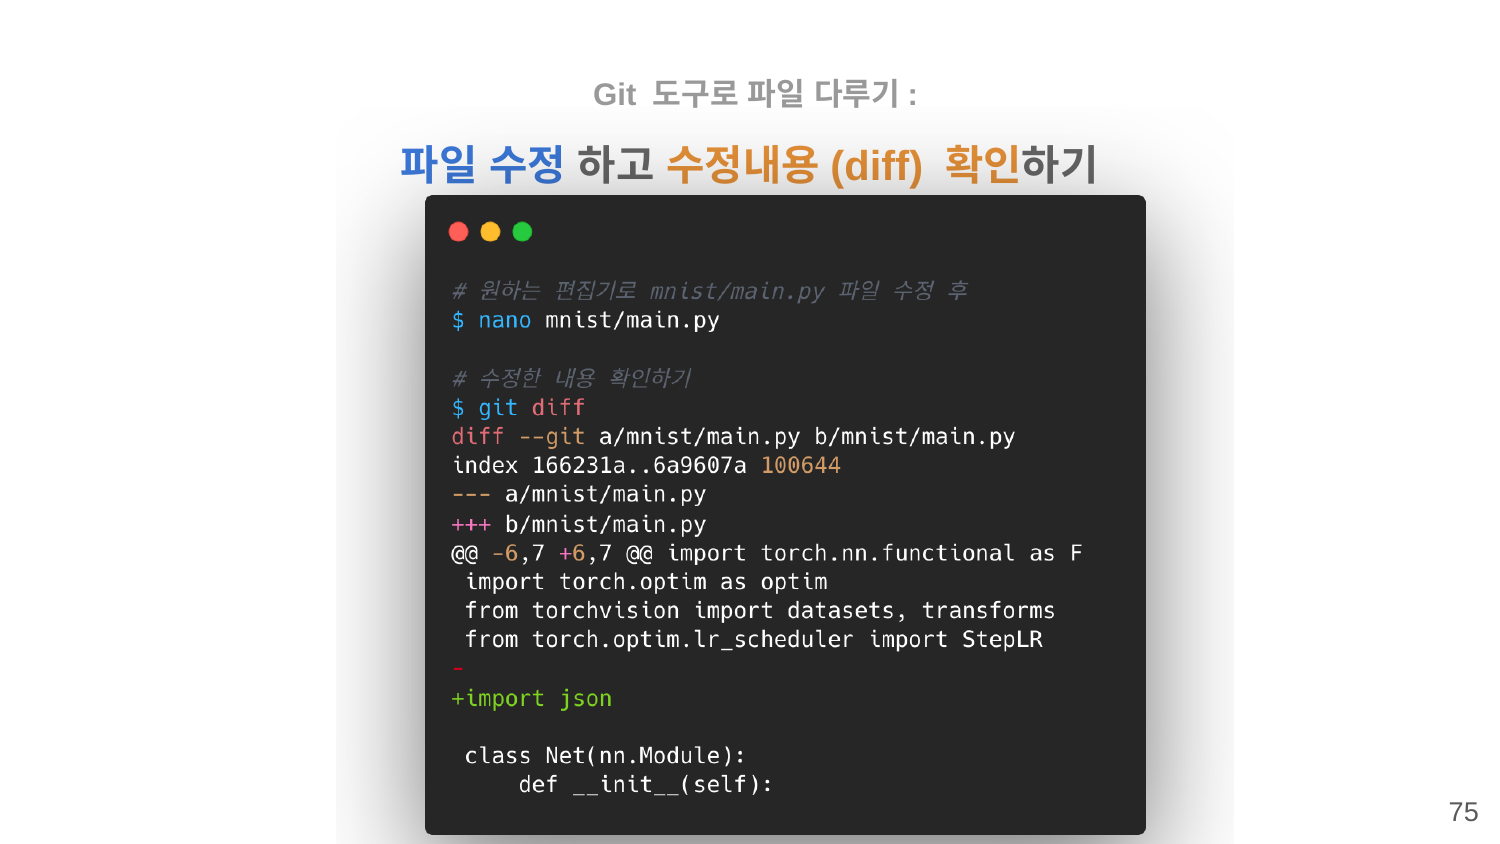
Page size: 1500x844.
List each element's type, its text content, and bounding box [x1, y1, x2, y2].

text_box Git 도구로 파일 다루기: 파일 수정 하고 수정내용(diff) 확인하기 [0, 23, 1500, 177]
slide_number ‹#› [1403, 779, 1494, 844]
picture [336, 106, 1234, 844]
